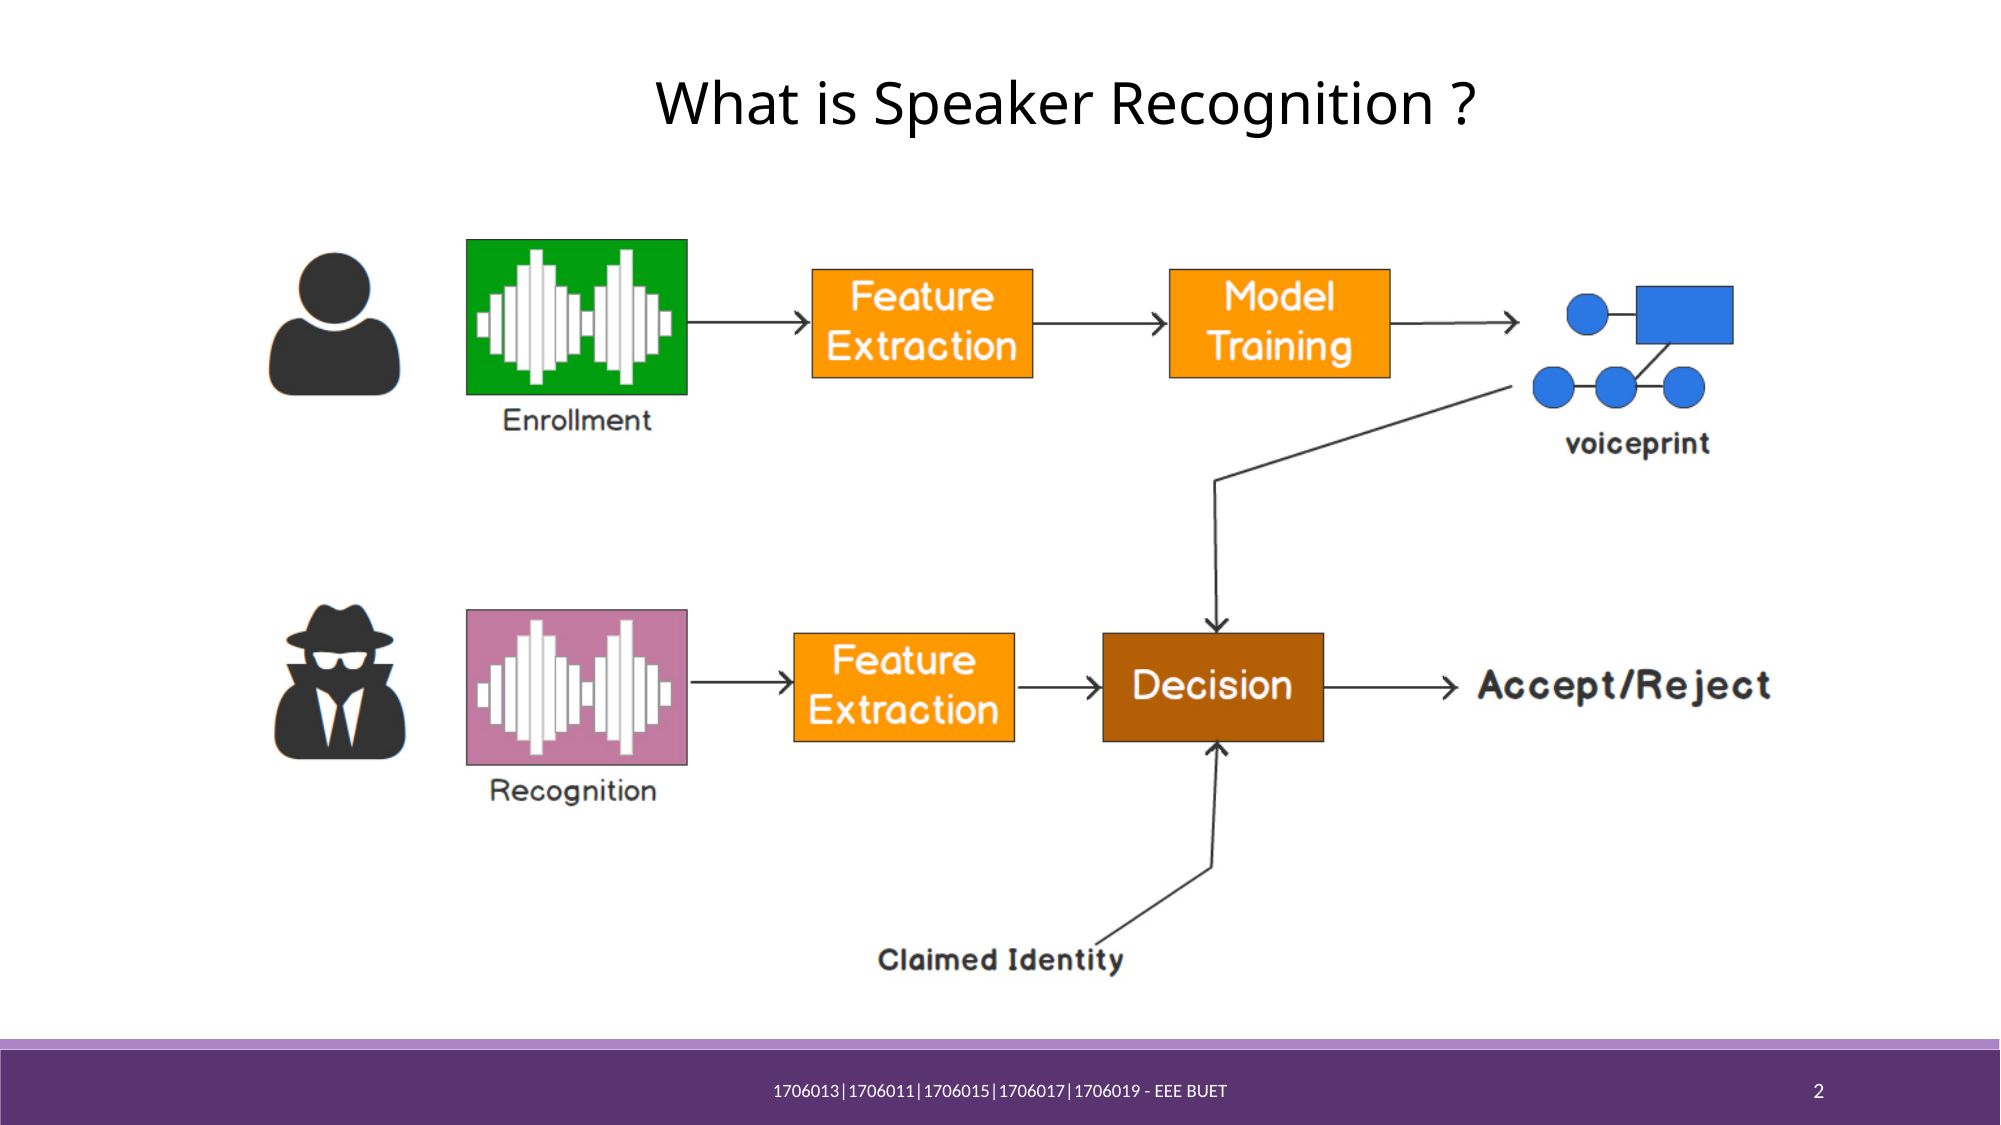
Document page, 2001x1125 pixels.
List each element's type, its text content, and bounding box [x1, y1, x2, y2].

picture [251, 238, 1774, 982]
slide_number 2 [1624, 1059, 1840, 1120]
text_box What is Speaker Recognition ? [641, 58, 1657, 144]
footer 1706013|1706011|1706015|1706017|1706019 - EEE BUET [604, 1059, 1396, 1120]
